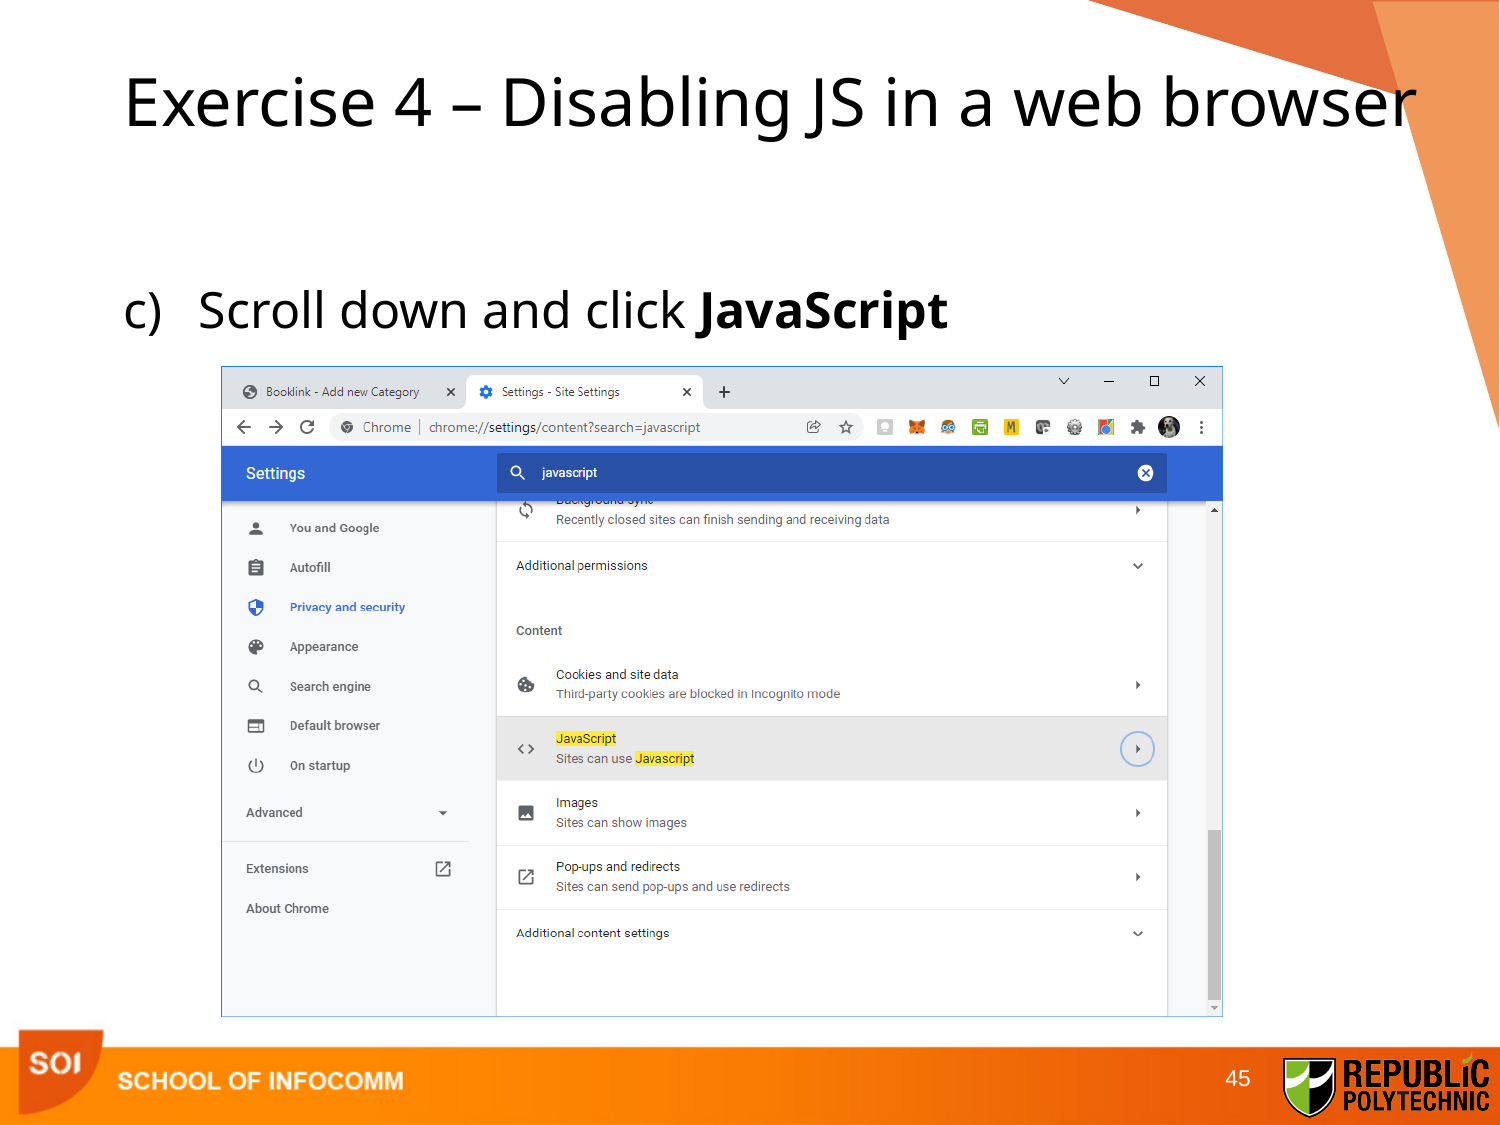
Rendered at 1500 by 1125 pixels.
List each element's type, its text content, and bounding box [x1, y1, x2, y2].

picture [0, 0, 1500, 1125]
title Exercise 4 – Disabling JS in a web browser [109, 52, 1471, 231]
list Scroll down and click JavaScript [109, 270, 1336, 888]
slide_number 45 [1210, 1056, 1500, 1117]
